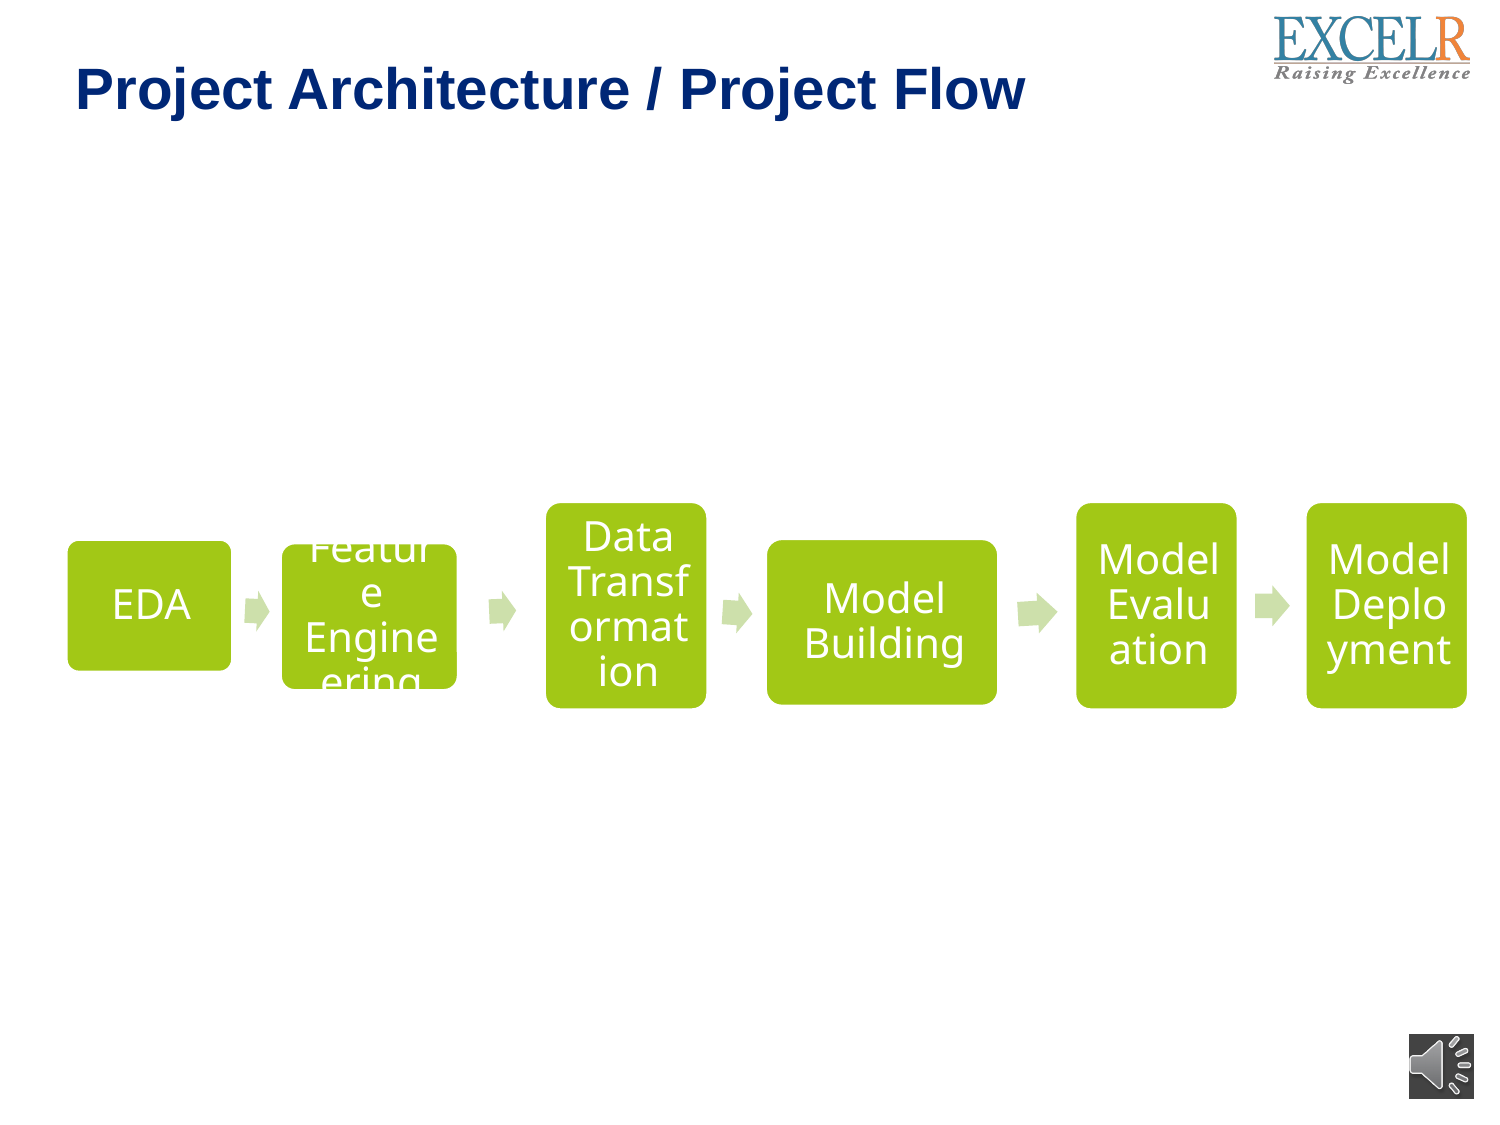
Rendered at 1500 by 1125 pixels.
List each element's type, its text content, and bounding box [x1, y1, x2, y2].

picture [1408, 1033, 1476, 1101]
picture [1274, 16, 1470, 85]
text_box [64, 303, 1470, 908]
text_box Project Architecture / Project Flow [60, 43, 1068, 129]
